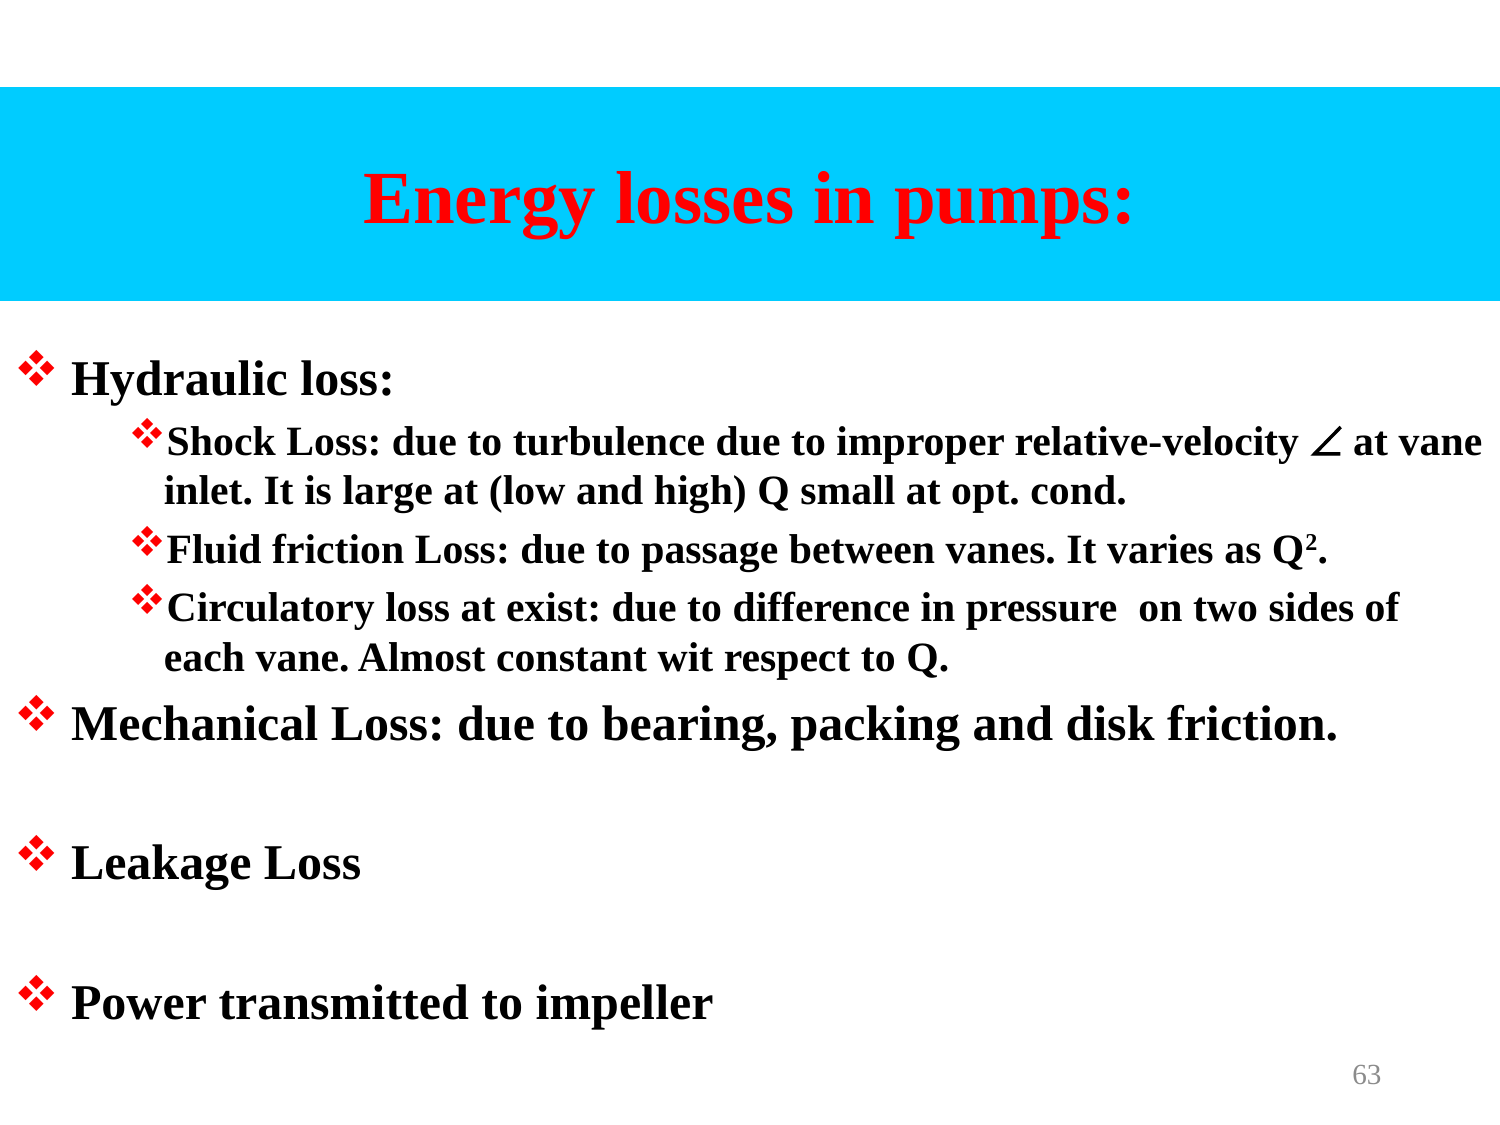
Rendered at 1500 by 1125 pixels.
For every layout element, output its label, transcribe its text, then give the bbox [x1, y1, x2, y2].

text_box Energy losses in pumps: [0, 87, 1500, 300]
text_box Hydraulic loss: Shock Loss: due to turbulence due to improper relative-velocity  at vane inlet. It is large at (low and high) Q small at opt. cond. Fluid friction Loss: due to passage between vanes. It varies as Q2. Circulatory loss at exist: due to difference in pressure on two sides of each vane. Almost constant wit respect to Q. Mechanical Loss: due to bearing, packing and disk friction. Leakage Loss Power transmitted to impeller [0, 337, 1500, 1125]
